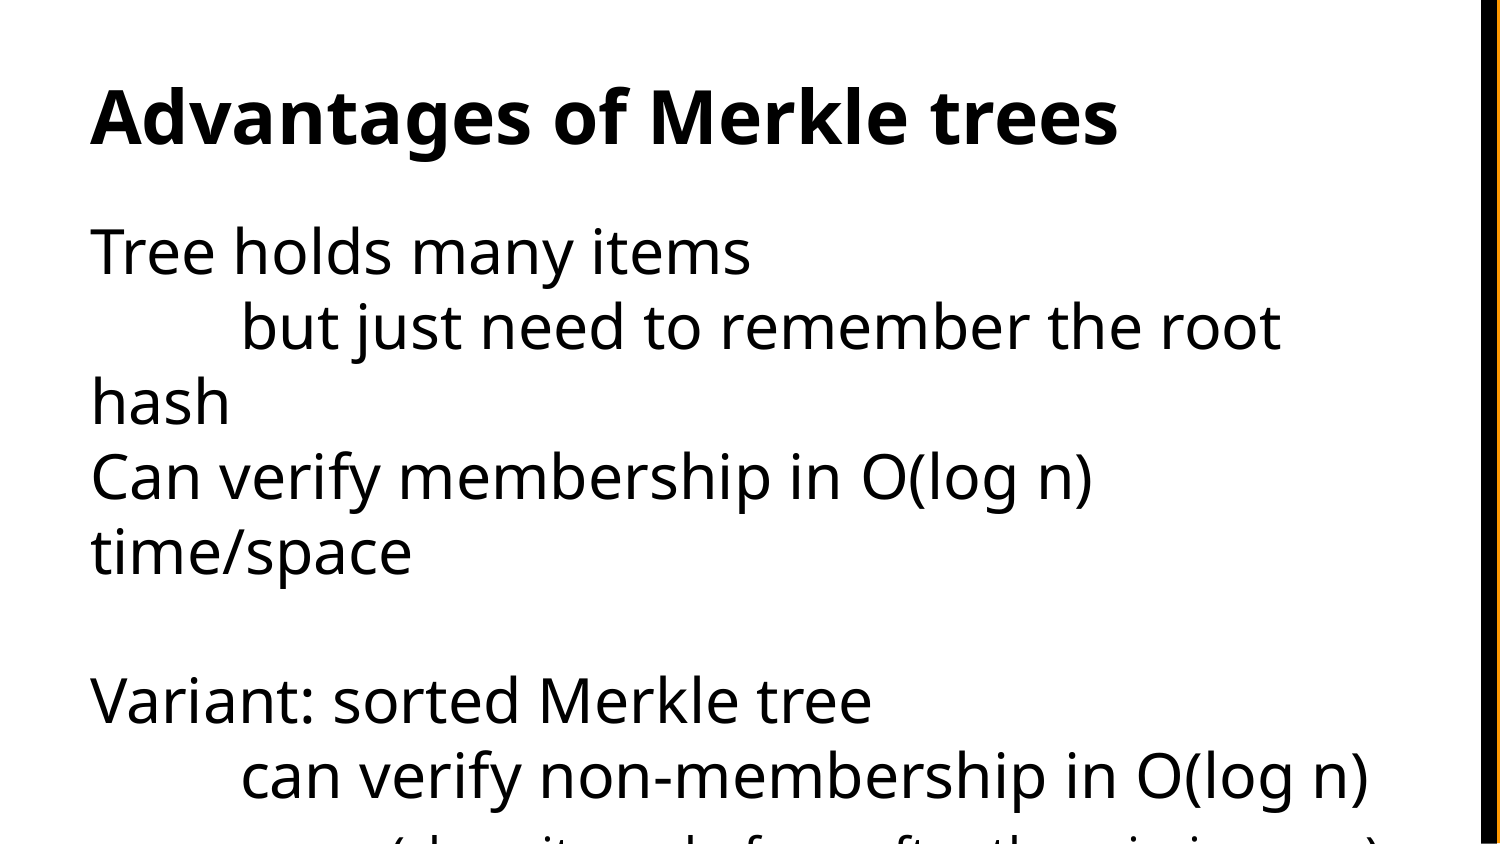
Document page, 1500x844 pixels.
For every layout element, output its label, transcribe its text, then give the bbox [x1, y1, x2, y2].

title Advantages of Merkle trees [75, 33, 1425, 175]
list Tree holds many items but just need to remember the root hash Can verify membership in O(log n) time/space Variant: sorted Merkle tree can verify non-membership in O(log n) (show items before, after the missing one) [75, 196, 1425, 808]
